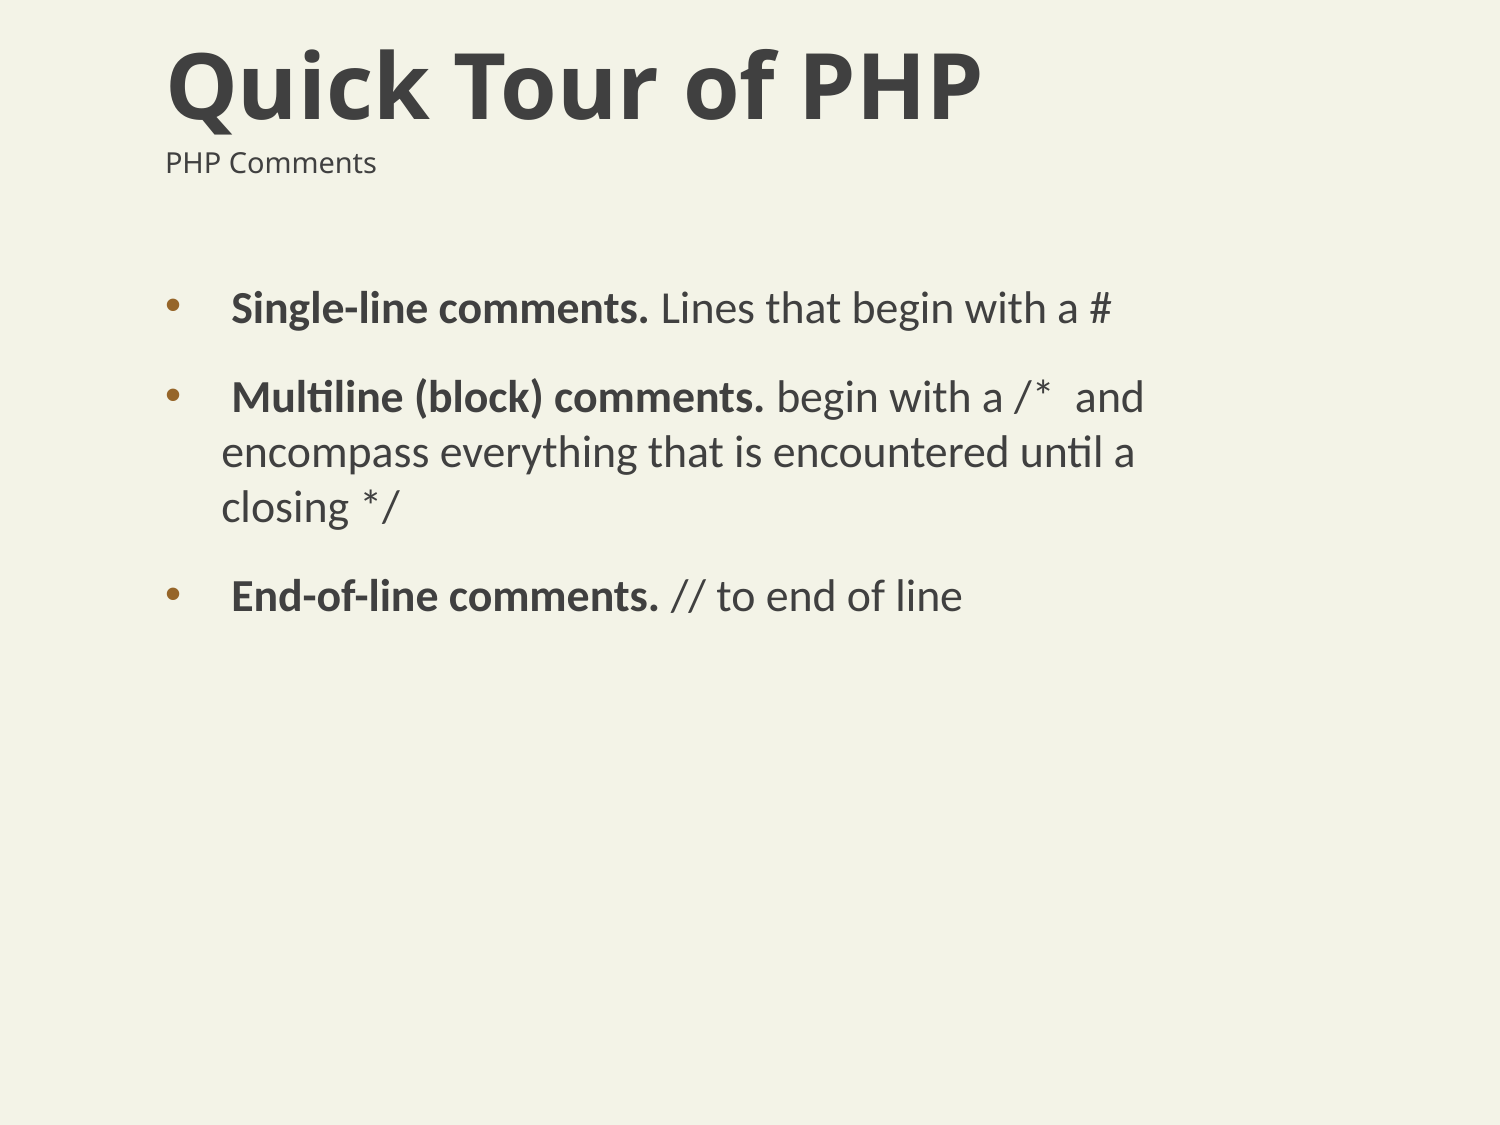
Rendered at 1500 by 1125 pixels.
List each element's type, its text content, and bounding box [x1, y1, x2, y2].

title Quick Tour of PHP [150, 20, 1425, 188]
list PHP Comments [150, 137, 1200, 188]
list Single-line comments. Lines that begin with a # Multiline (block) comments. begin with a /* and encompass everything that is encountered until a closing */ End-of-line comments. // to end of line [150, 270, 1200, 1013]
